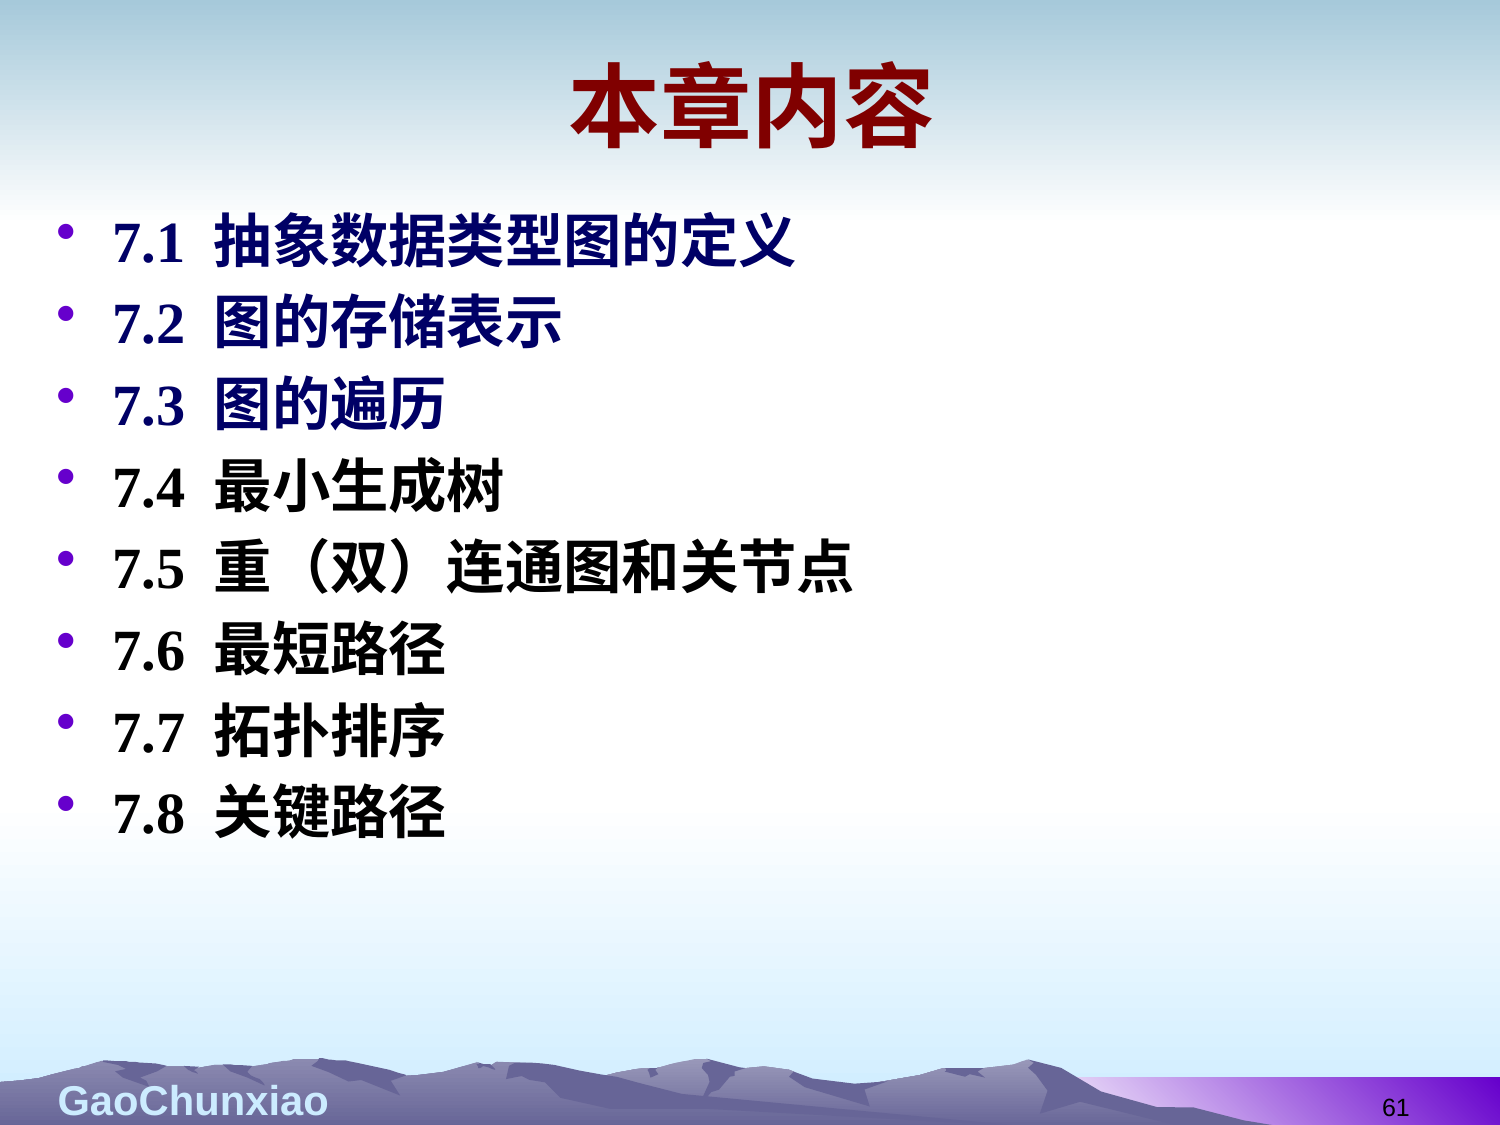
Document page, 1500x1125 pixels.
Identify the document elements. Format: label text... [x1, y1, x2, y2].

slide_number 61 [1074, 1054, 1425, 1125]
list 7.1 抽象数据类型图的定义 7.2 图的存储表示 7.3 图的遍历 7.4 最小生成树 7.5 重（双）连通图和关节点 7.6 最短路径 7.7 拓扑排序 7.8 关键路径 [41, 196, 1459, 1047]
title 本章内容 [76, 19, 1427, 188]
